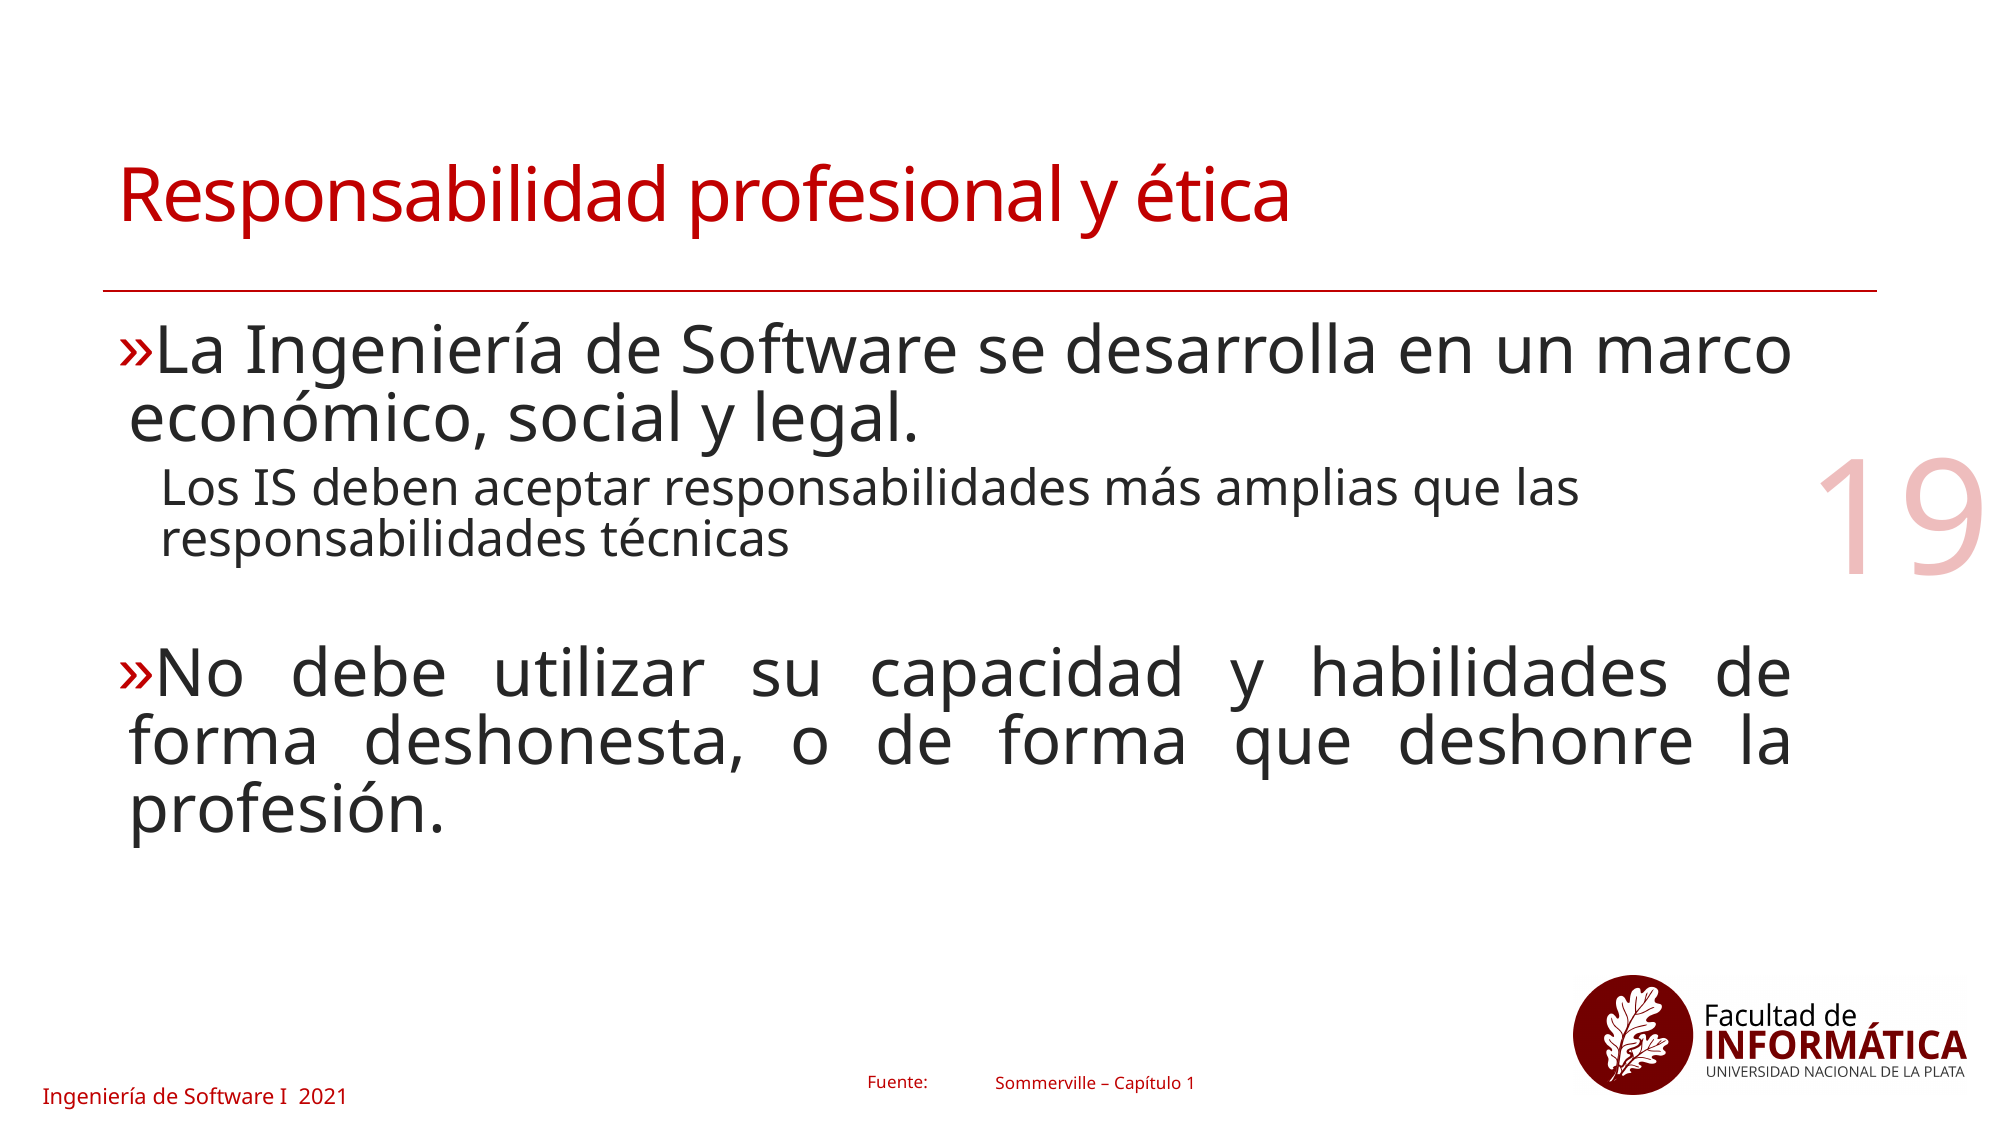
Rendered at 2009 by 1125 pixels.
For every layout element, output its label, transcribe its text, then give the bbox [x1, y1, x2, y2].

slide_number 19 [1811, 467, 2006, 640]
list Sommerville – Capítulo 1 [980, 1067, 1337, 1118]
title Responsabilidad profesional y ética [102, 105, 1877, 291]
footer Ingeniería de Software I 2021 [27, 1075, 383, 1111]
picture [1573, 975, 1967, 1095]
list La Ingeniería de Software se desarrolla en un marco económico, social y legal. Los IS deben aceptar responsabilidades más amplias que las responsabilidades técnicas No debe utilizar su capacidad y habilidades de forma deshonesta, o de forma que deshonre la profesión. [102, 312, 1811, 1047]
